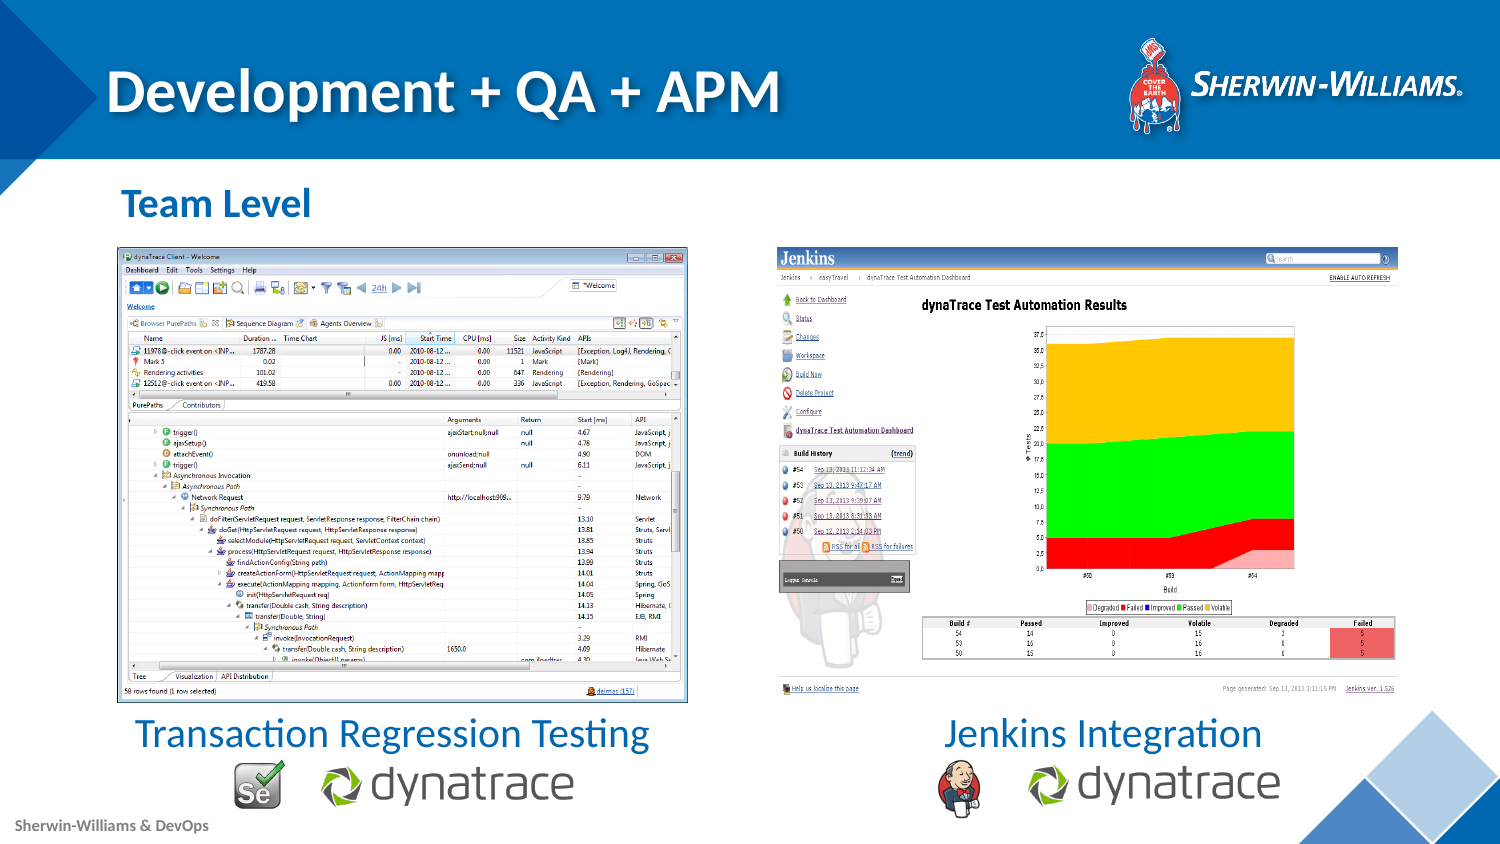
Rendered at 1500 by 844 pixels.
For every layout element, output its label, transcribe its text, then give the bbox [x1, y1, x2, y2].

title Development + QA + APM [106, 40, 1344, 155]
text_box Transaction Regression Testing [107, 685, 678, 778]
text_box Jenkins Integration [818, 711, 1389, 778]
list Team Level [106, 155, 1088, 248]
picture [0, 0, 1500, 844]
